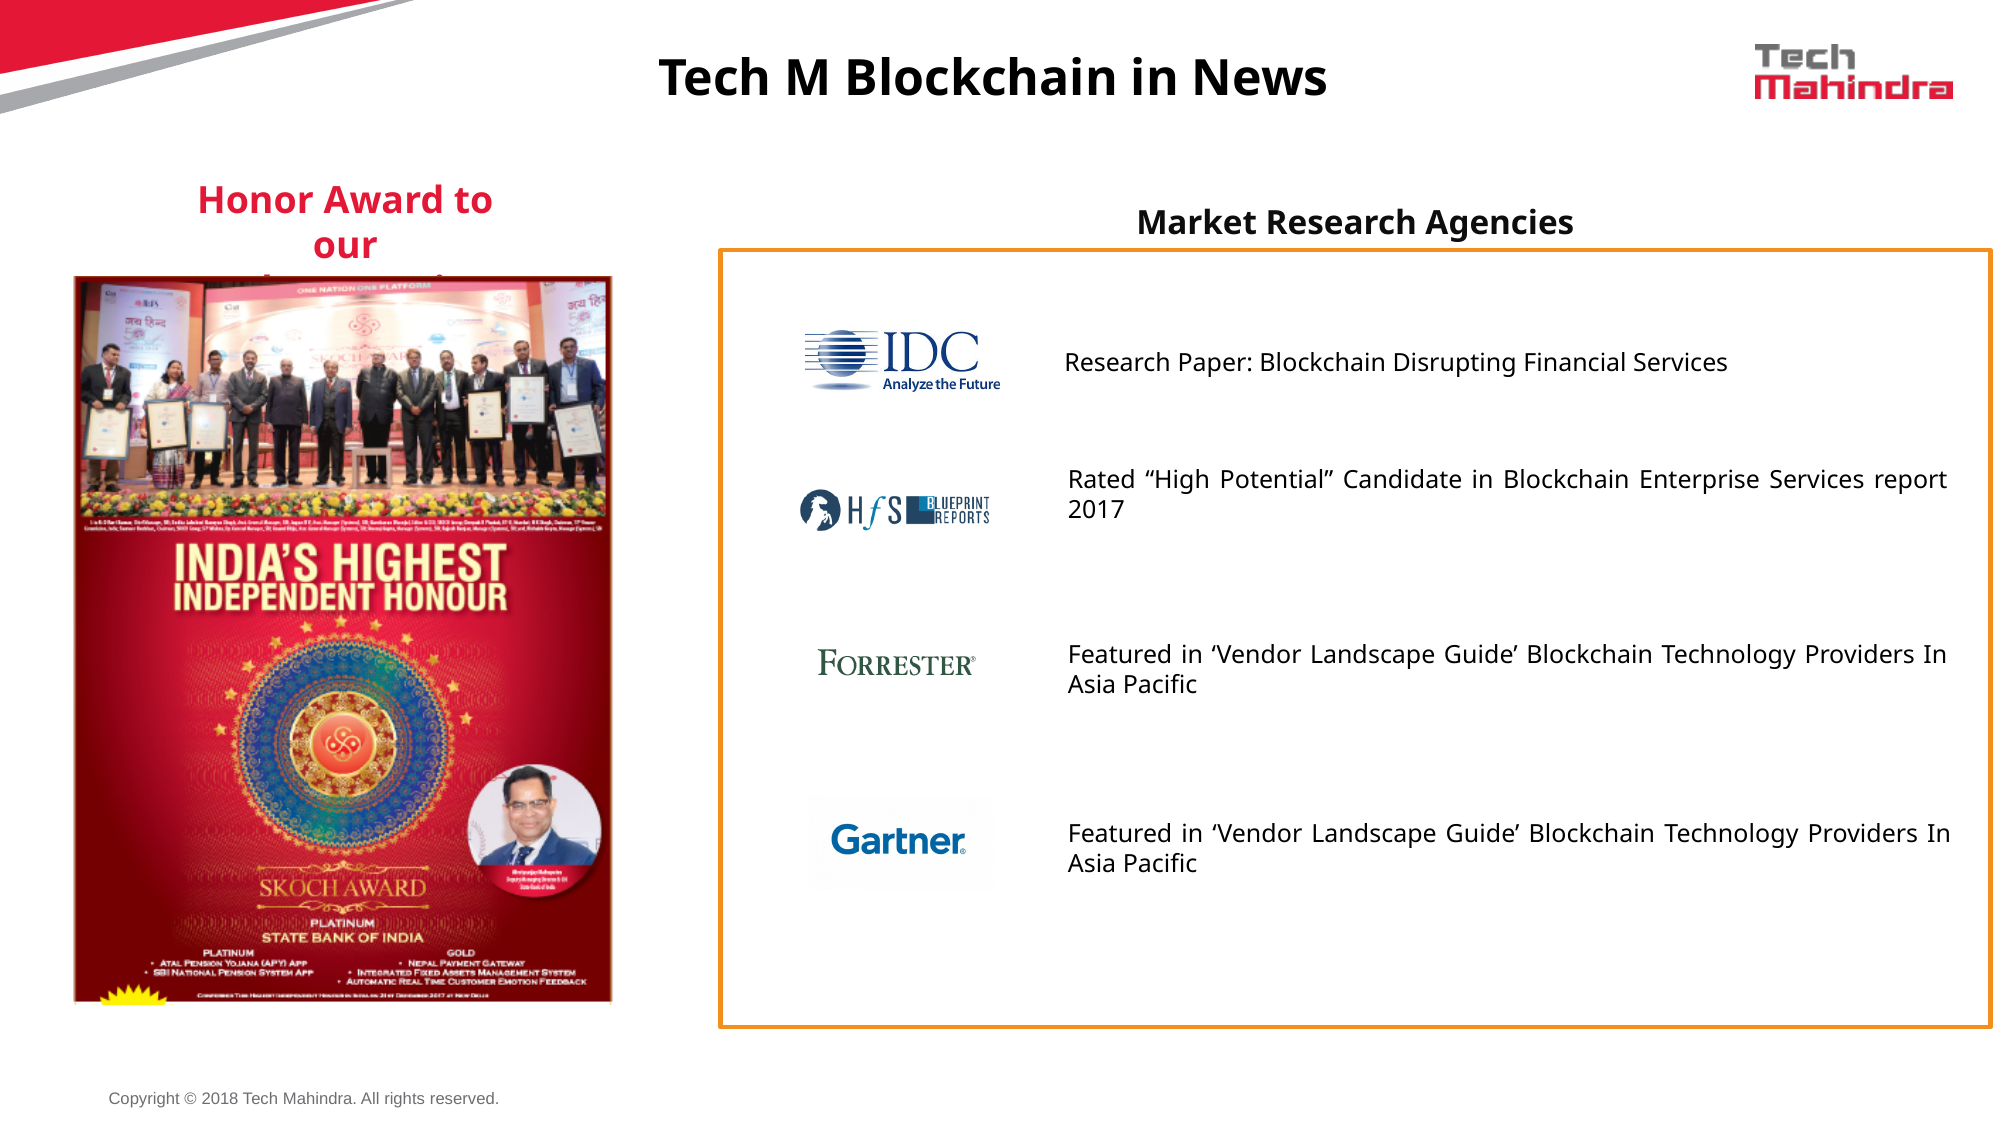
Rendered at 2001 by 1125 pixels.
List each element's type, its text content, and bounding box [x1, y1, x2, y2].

text_box Featured in ‘Vendor Landscape Guide’ Blockchain Technology Providers In Asia Pacific [1067, 638, 1949, 699]
text_box Tech M Blockchain in News [643, 37, 1357, 113]
picture [804, 330, 1001, 393]
text_box Rated “High Potential” Candidate in Blockchain Enterprise Services report 2017 [1067, 463, 1949, 524]
text_box Market Research Agencies [1053, 201, 1658, 242]
text_box Honor Award to our Implementation! [165, 175, 526, 275]
picture [0, 0, 418, 114]
picture [1755, 43, 1953, 100]
text_box [718, 248, 1993, 1029]
text_box Research Paper: Blockchain Disrupting Financial Services [1064, 346, 1953, 377]
text_box Featured in ‘Vendor Landscape Guide’ Blockchain Technology Providers In Asia Pacific [1068, 817, 1953, 878]
picture [797, 640, 1001, 700]
picture [808, 795, 999, 891]
picture [72, 276, 619, 1005]
picture [785, 471, 999, 545]
